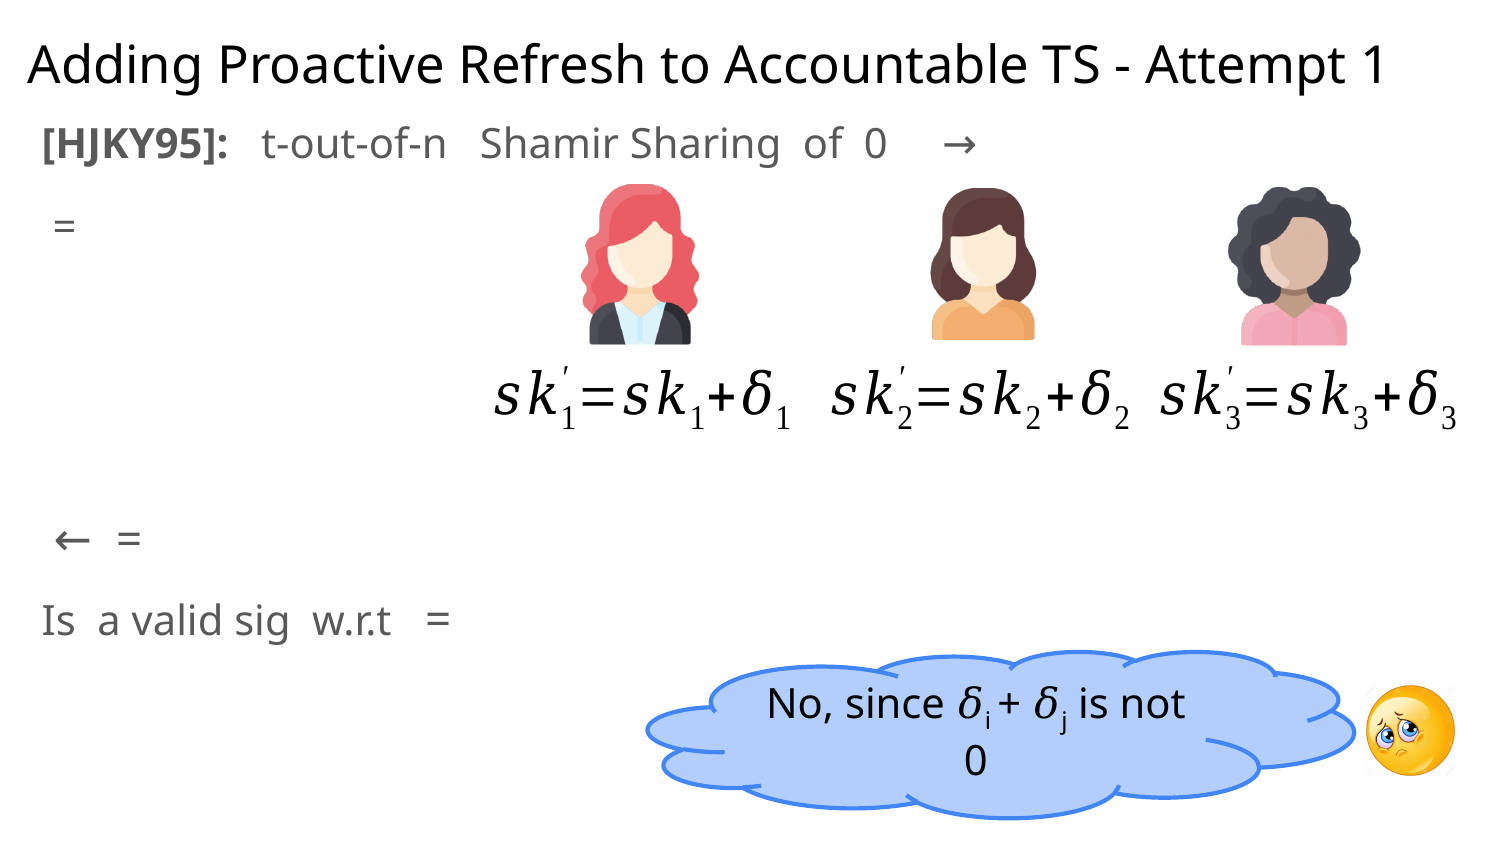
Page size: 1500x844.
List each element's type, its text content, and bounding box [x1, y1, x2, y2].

picture [572, 170, 711, 360]
picture [911, 174, 1049, 356]
picture [1220, 170, 1371, 360]
picture [1362, 683, 1458, 778]
text_box No, since 𝛿i + 𝛿j is not 0 [647, 651, 1355, 819]
title Adding Proactive Refresh to Accountable TS - Attempt 1 [12, 16, 1411, 111]
